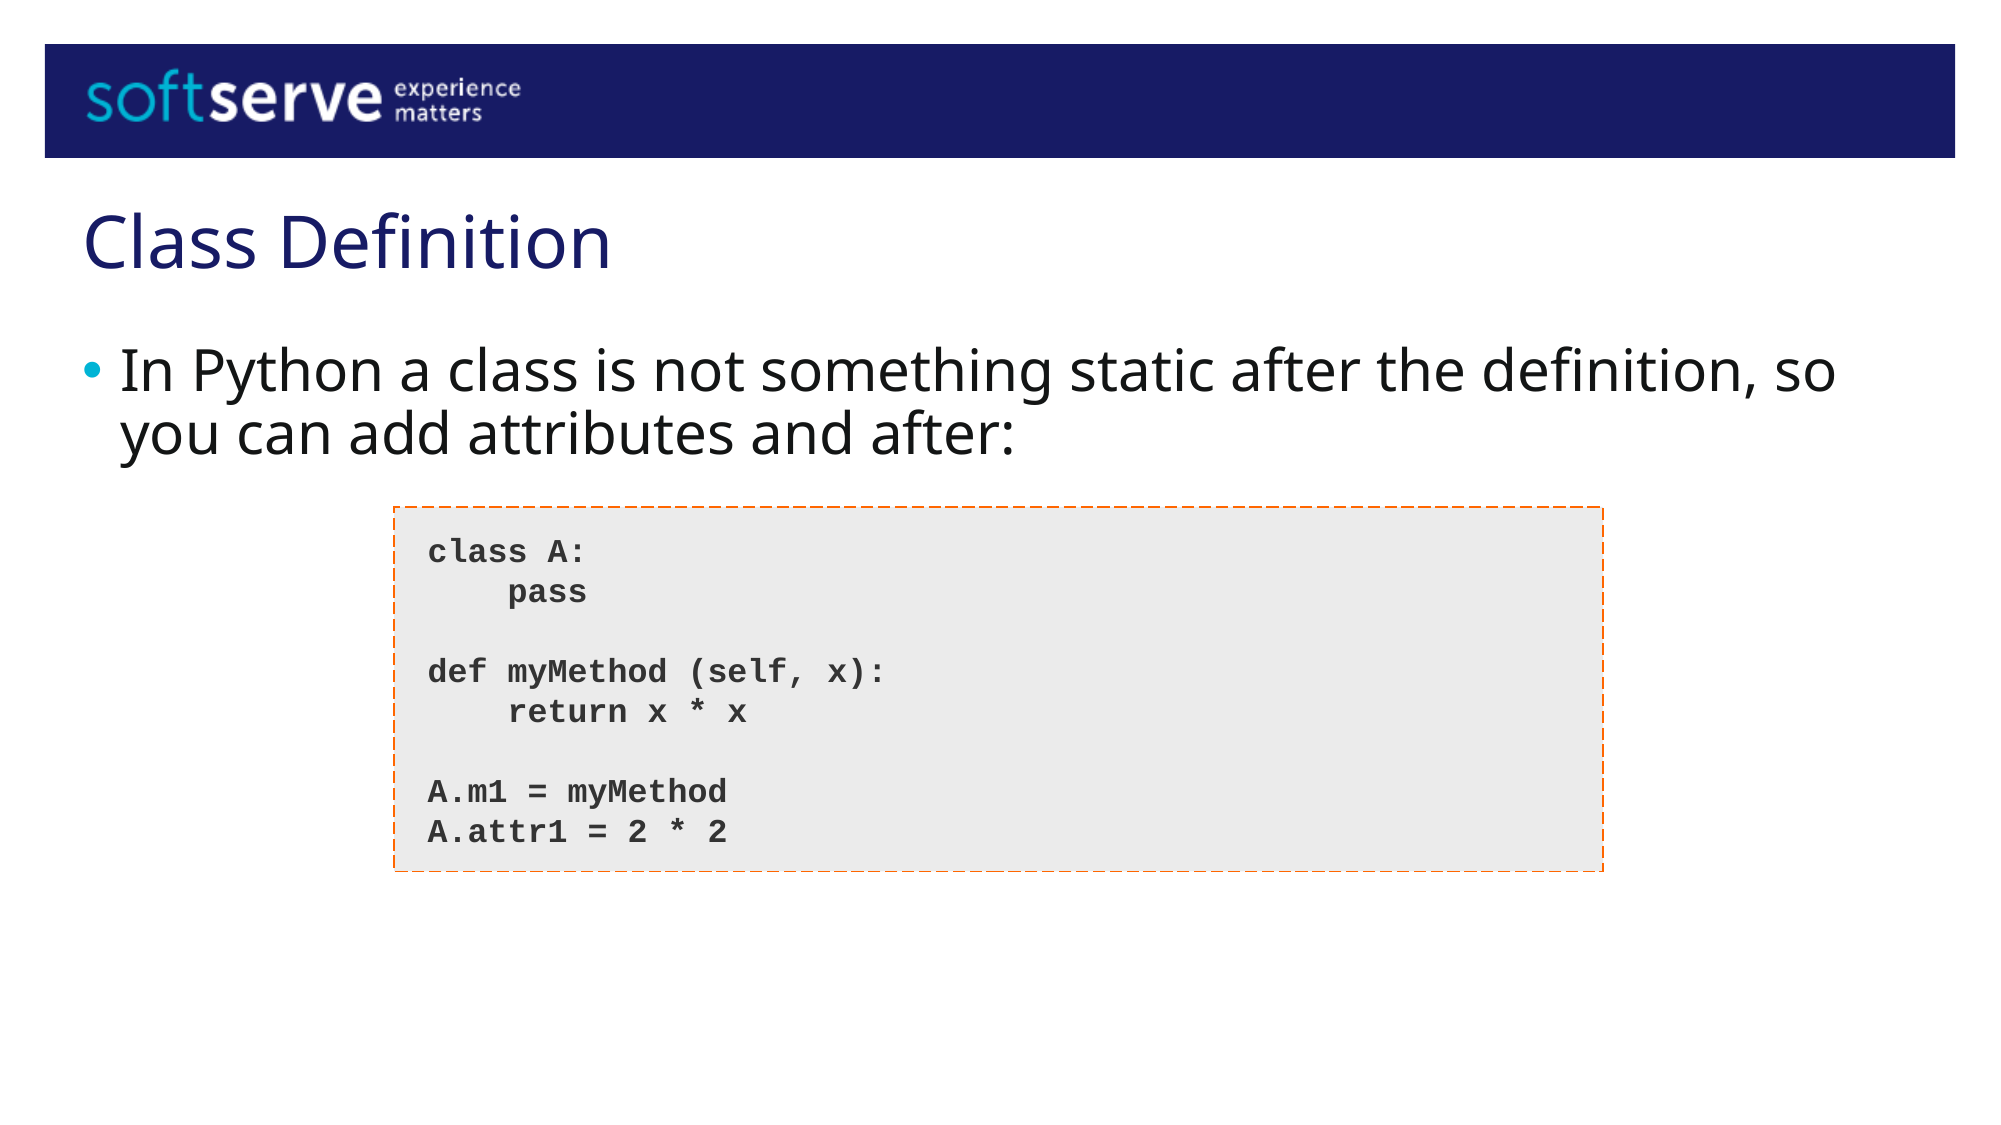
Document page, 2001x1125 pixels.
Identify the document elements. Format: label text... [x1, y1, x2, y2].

list In Python a class is not something static after the definition, so you can add attributes and after: [67, 333, 1930, 1048]
text_box class A: pass def myMethod (self, x): return x * x A.m1 = myMethod A.attr1 = 2 * 2 [394, 506, 1604, 872]
title Class Definition [67, 202, 1931, 289]
